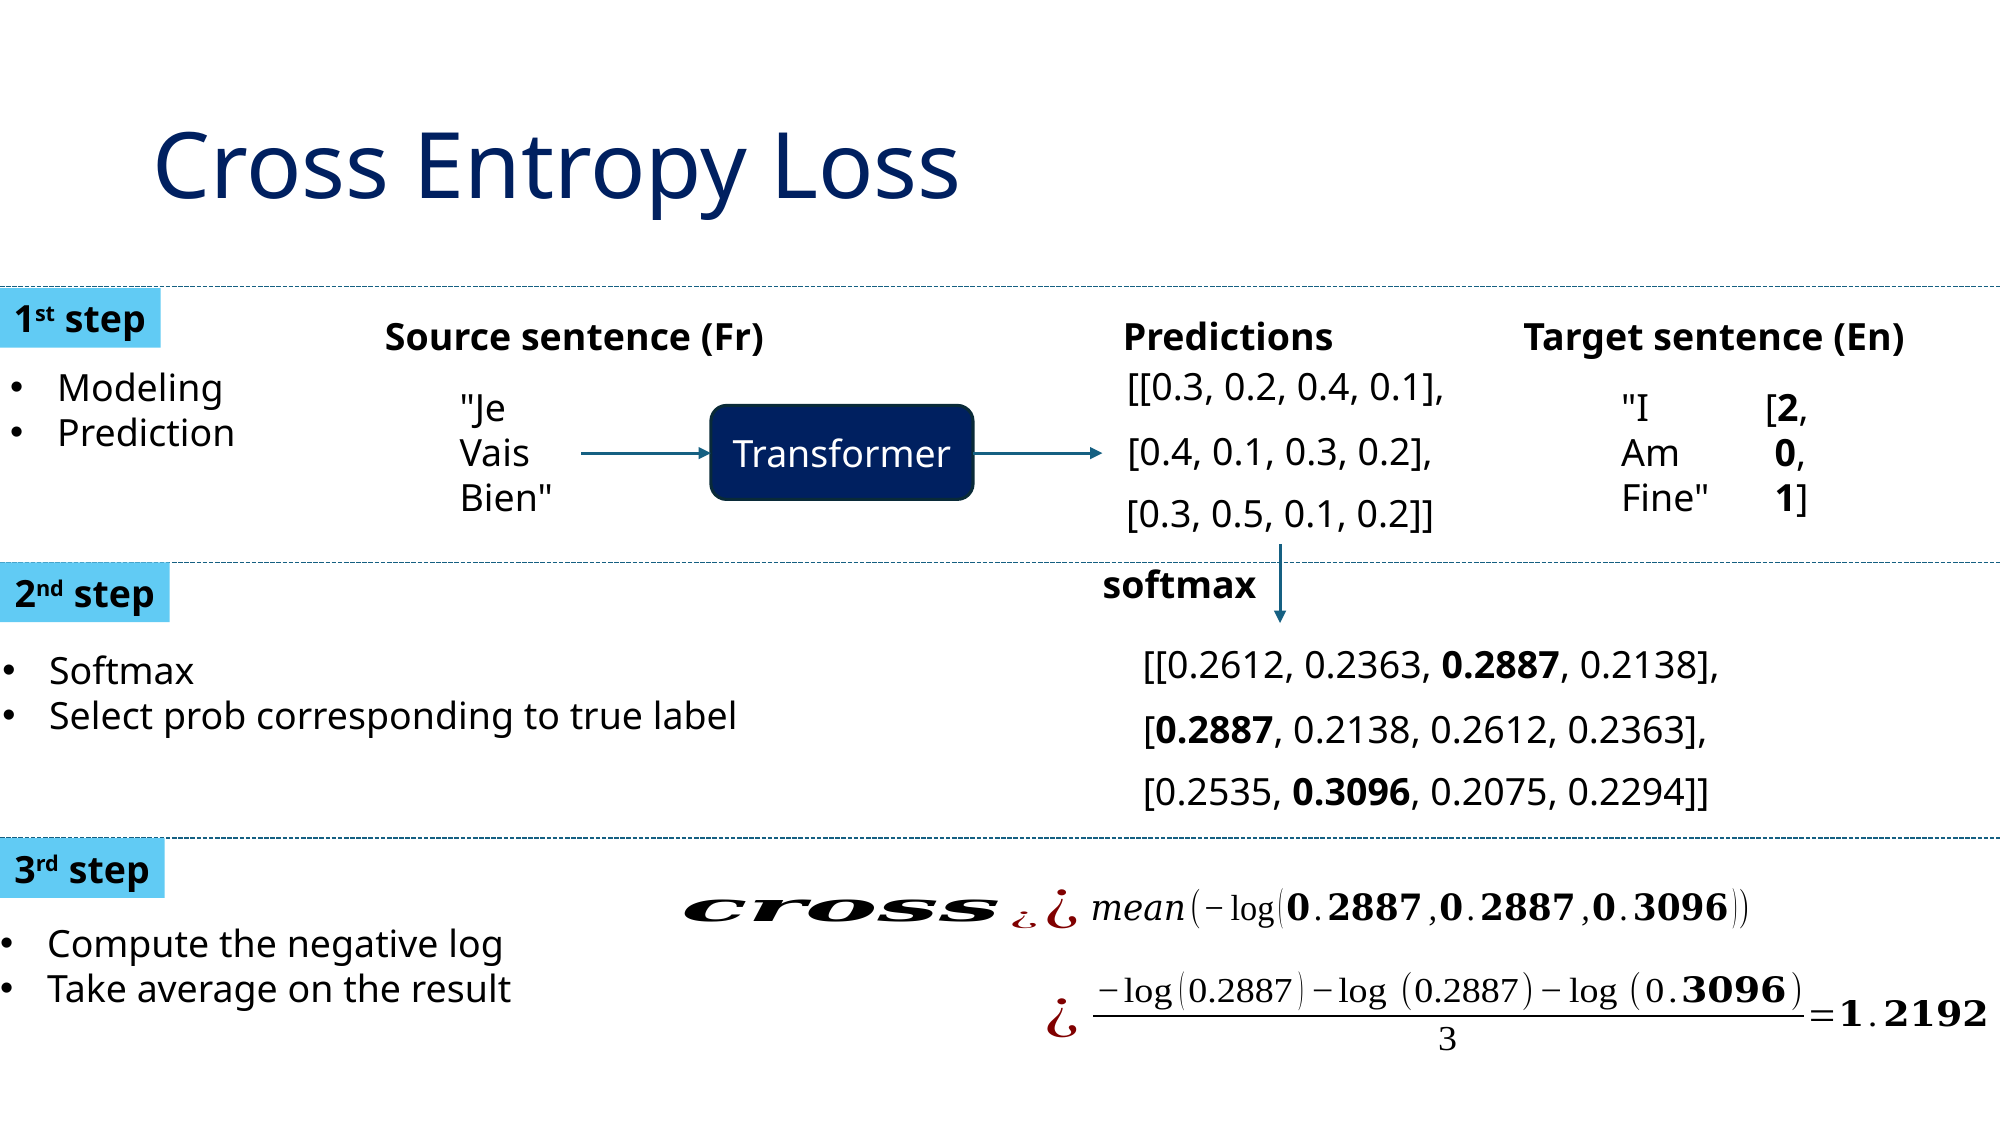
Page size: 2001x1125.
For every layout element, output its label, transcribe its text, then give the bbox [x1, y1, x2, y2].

text_box softmax [1087, 554, 1272, 561]
text_box [2, 0, 1] [1750, 376, 1834, 527]
text_box 1st step [0, 288, 161, 348]
text_box Source sentence (Fr) [370, 305, 780, 366]
text_box 3rd step [0, 839, 165, 898]
text_box Softmax Select prob corresponding to true label [0, 639, 754, 745]
text_box Compute the negative log Take average on the result [0, 913, 527, 1018]
text_box Modeling Prediction [0, 356, 251, 462]
text_box [0.2535, 0.3096, 0.2075, 0.2294]] [1128, 760, 1725, 821]
text_box "I Am Fine" [1606, 376, 1725, 527]
title Cross Entropy Loss [137, 59, 1863, 278]
text_box [0.3, 0.5, 0.1, 0.2]] [1111, 482, 1449, 543]
text_box "Je Vais Bien" [444, 376, 568, 527]
text_box Transformer [709, 403, 975, 501]
text_box Target sentence (En) [1508, 305, 1920, 366]
text_box 2nd step [0, 564, 170, 623]
text_box [0.4, 0.1, 0.3, 0.2], [1112, 420, 1448, 481]
text_box [[0.3, 0.2, 0.4, 0.1], [1112, 355, 1460, 416]
text_box [0.2887, 0.2138, 0.2612, 0.2363], [1128, 698, 1723, 759]
text_box softmax [1087, 564, 1272, 614]
text_box [[0.2612, 0.2363, 0.2887, 0.2138], [1127, 633, 1735, 694]
text_box Predictions [1108, 305, 1349, 366]
